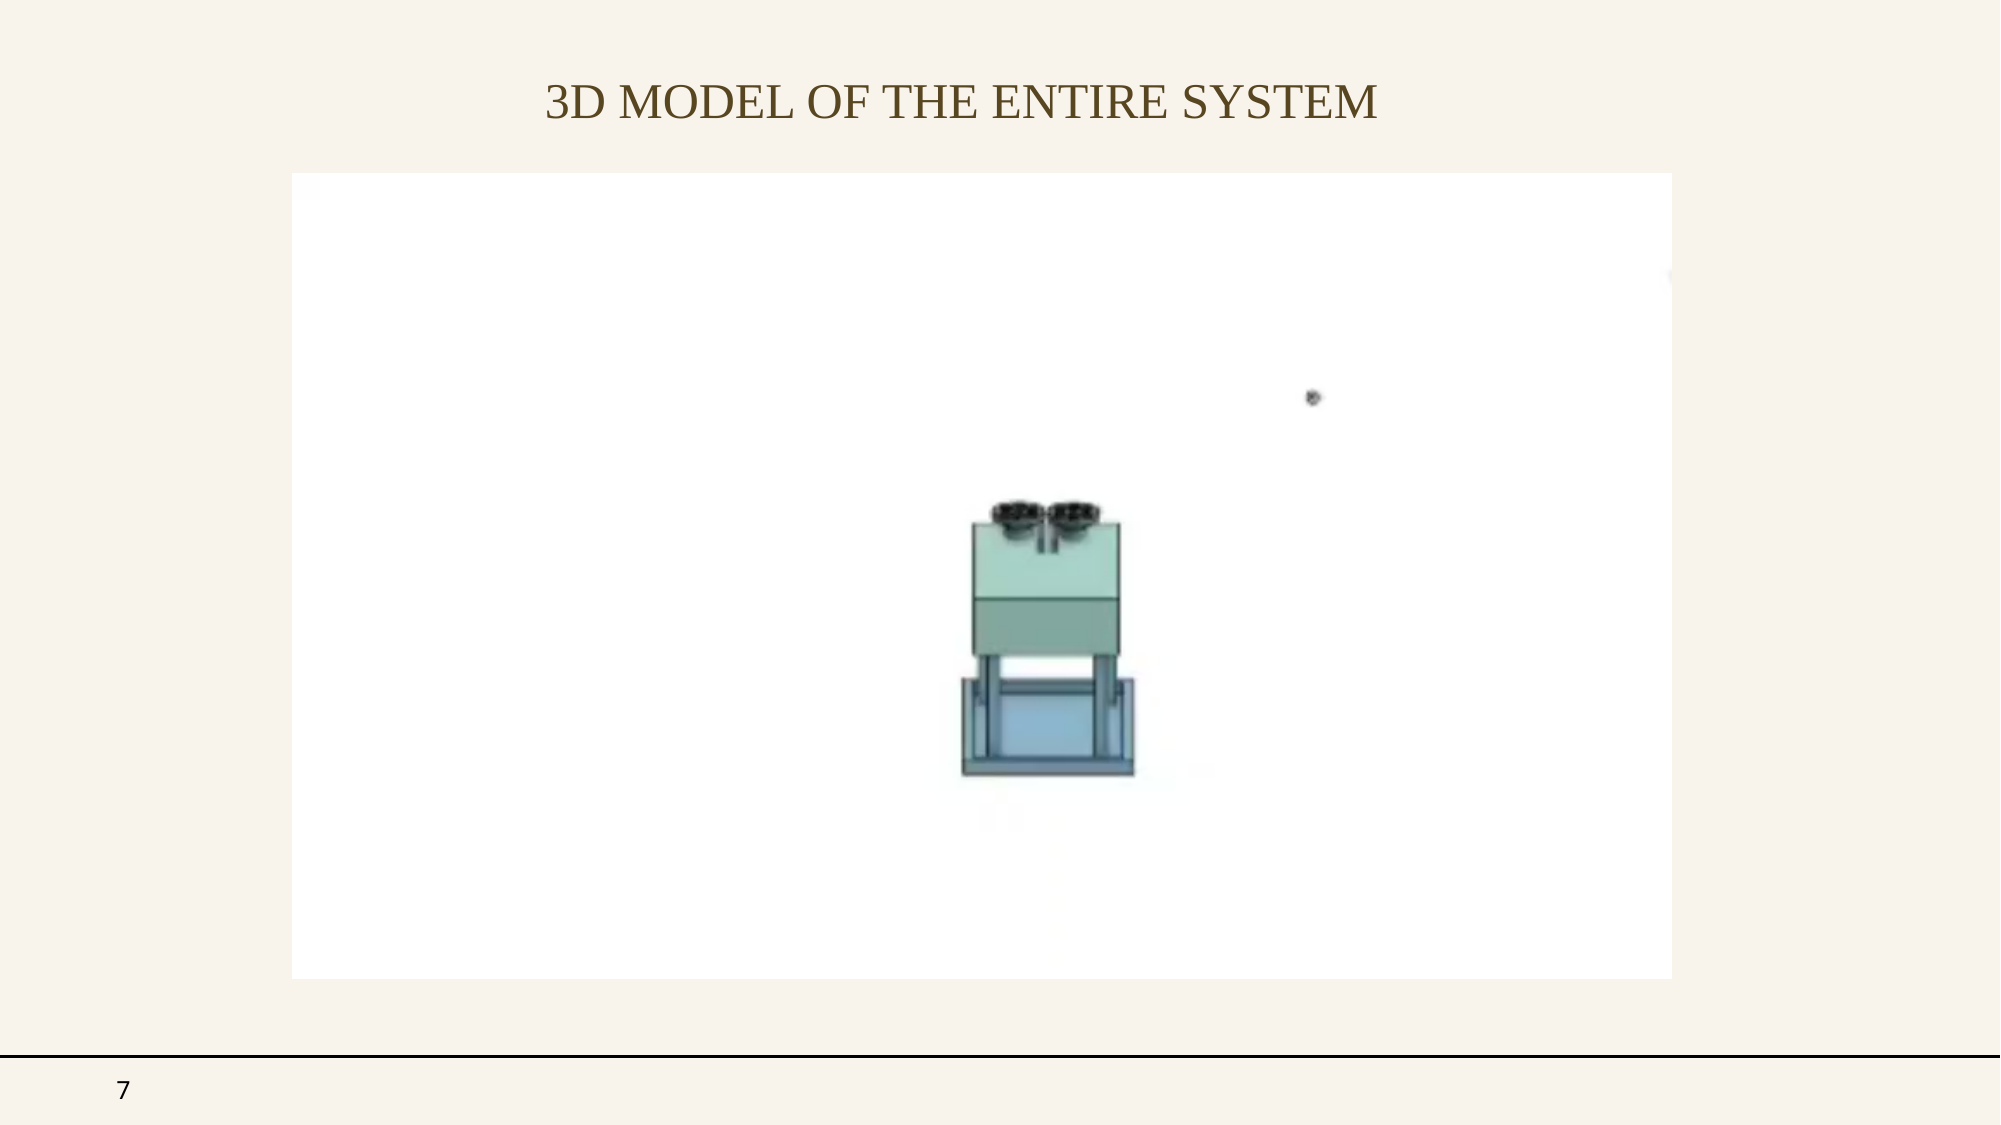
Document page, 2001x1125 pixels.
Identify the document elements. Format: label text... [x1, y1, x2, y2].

slide_number 7 [101, 1069, 258, 1115]
text_box 3D MODEL OF THE ENTIRE SYSTEM​ [530, 61, 1531, 136]
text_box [291, 172, 1673, 979]
